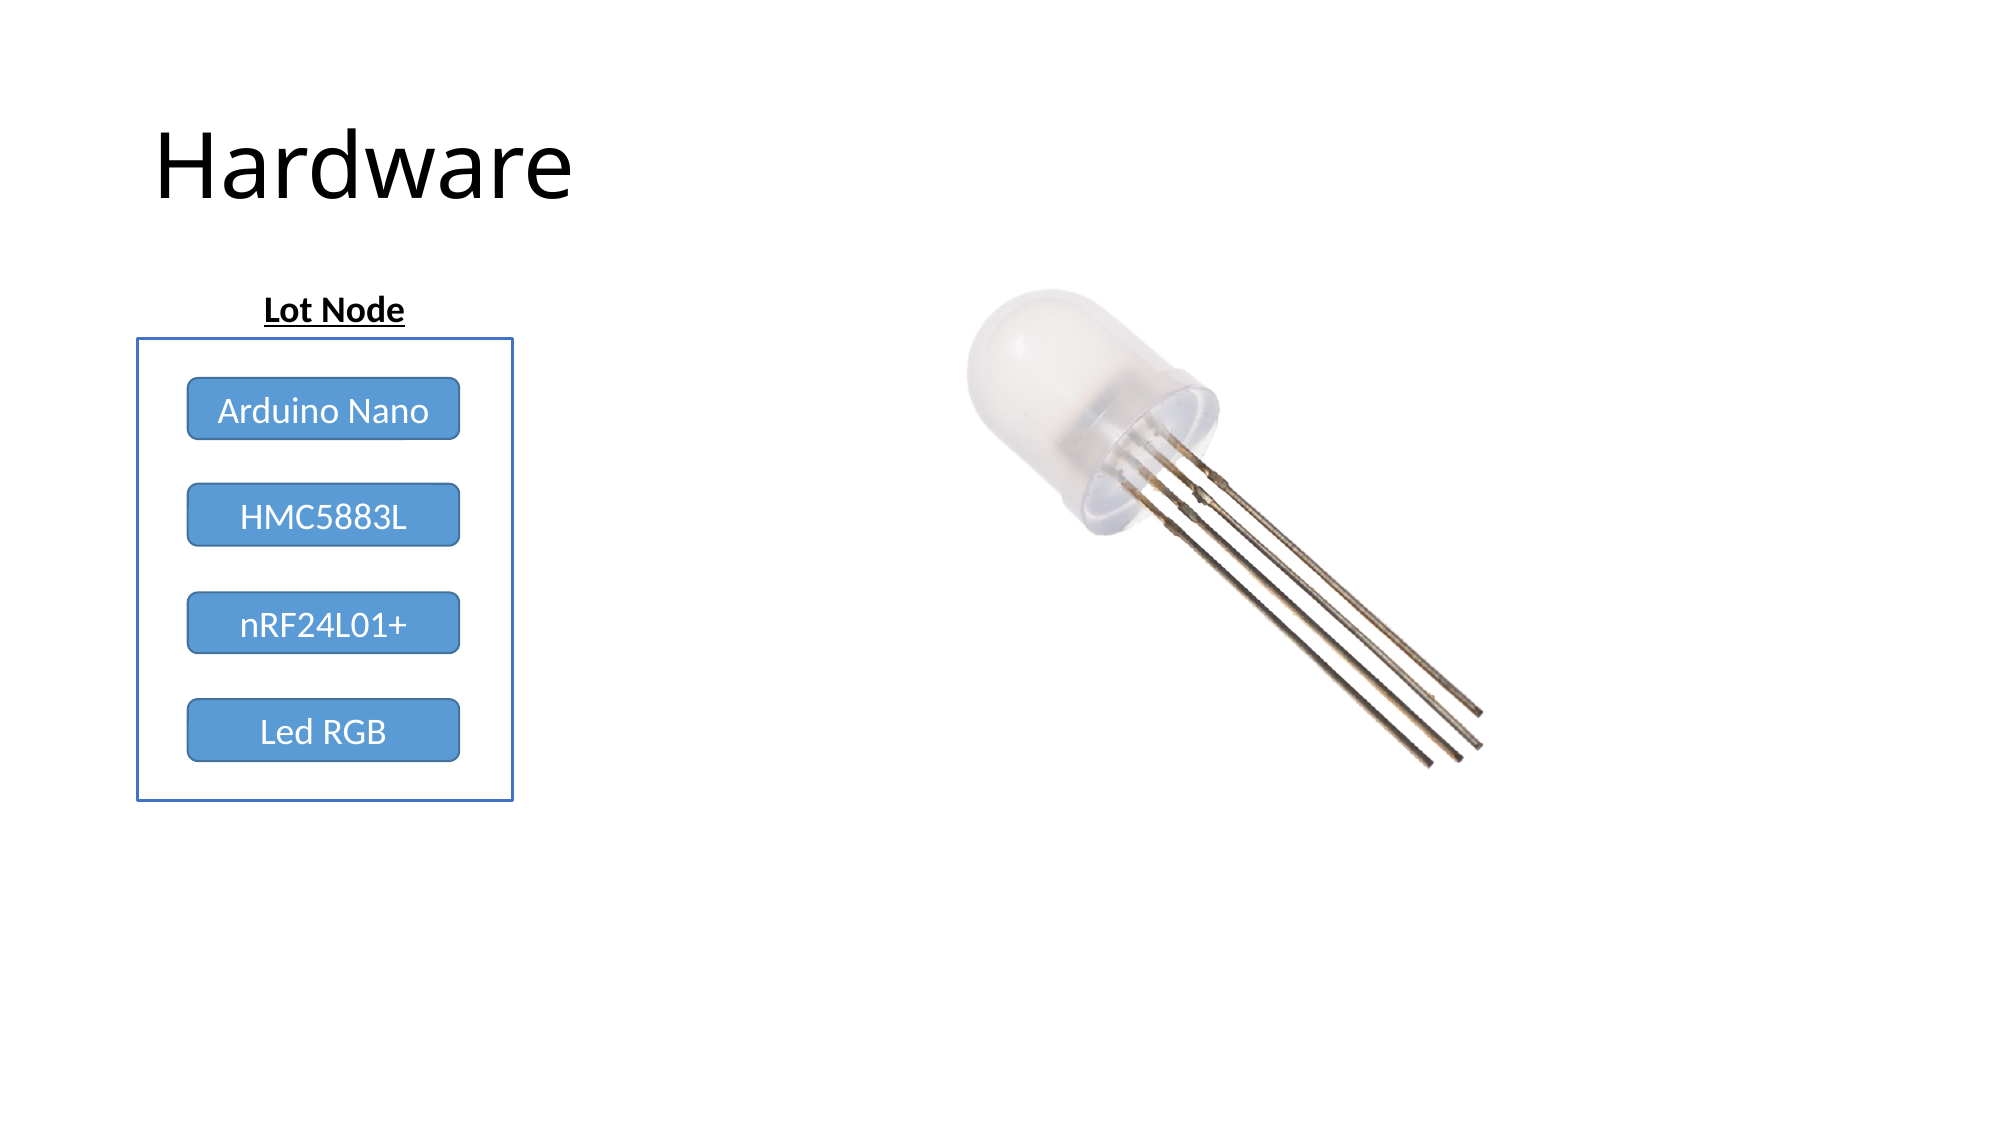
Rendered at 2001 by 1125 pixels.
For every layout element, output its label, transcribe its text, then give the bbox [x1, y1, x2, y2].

text_box Lot Node [249, 277, 421, 337]
text_box Led RGB [186, 698, 461, 763]
title Hardware [137, 59, 1863, 278]
text_box nRF24L01+ [186, 591, 461, 655]
picture [794, 106, 1672, 985]
text_box HMC5883L [186, 482, 461, 547]
text_box [137, 338, 513, 801]
text_box Arduino Nano [186, 376, 461, 441]
